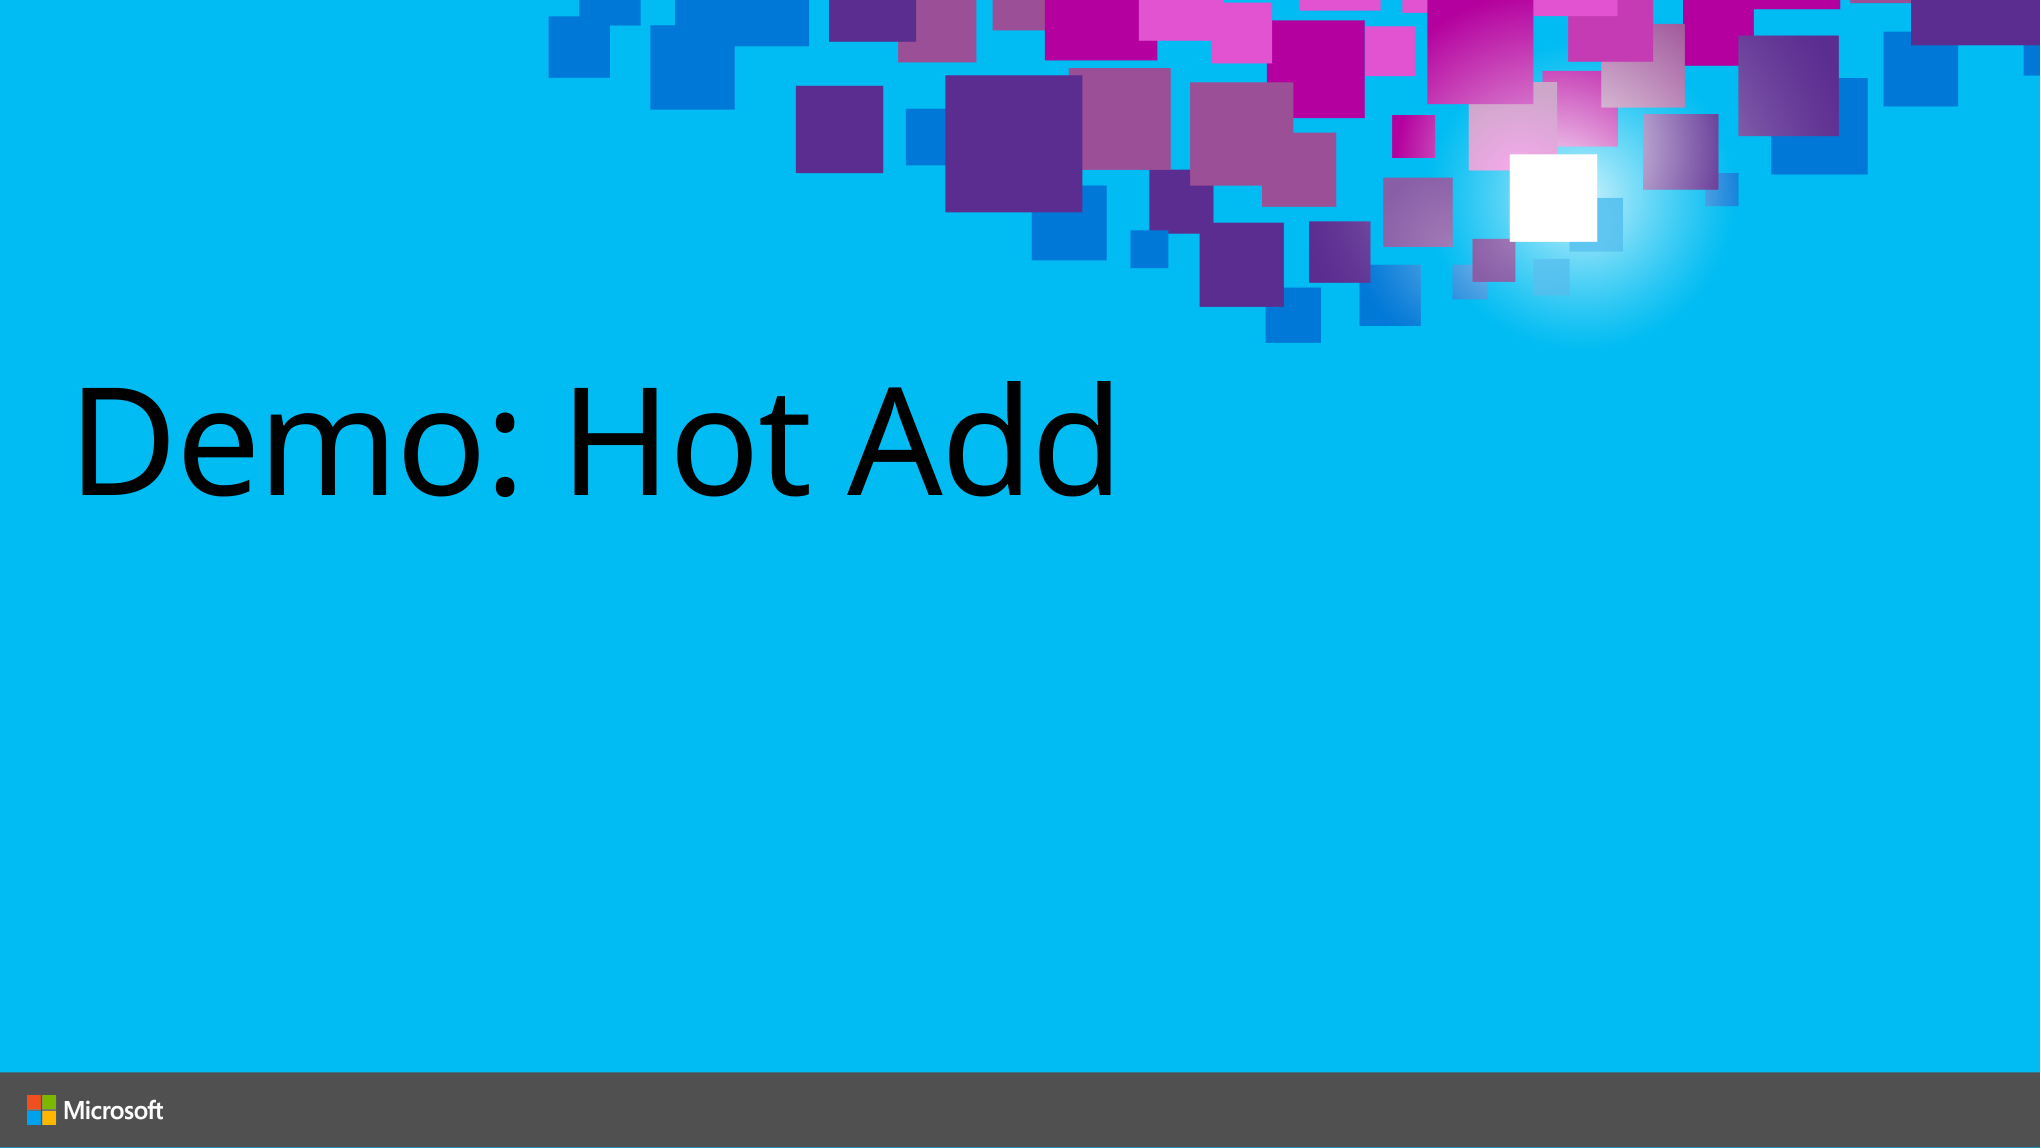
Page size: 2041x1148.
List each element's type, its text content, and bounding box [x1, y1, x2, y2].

picture [1300, 0, 1380, 10]
picture [651, 0, 808, 108]
picture [1393, 116, 1435, 157]
title Demo: Hot Add [45, 350, 1695, 545]
picture [27, 1095, 163, 1125]
picture [550, 0, 640, 77]
picture [1384, 0, 1867, 331]
picture [830, 0, 976, 62]
picture [1851, 0, 2040, 105]
picture [907, 0, 1415, 342]
picture [797, 86, 883, 172]
picture [1310, 222, 1420, 325]
